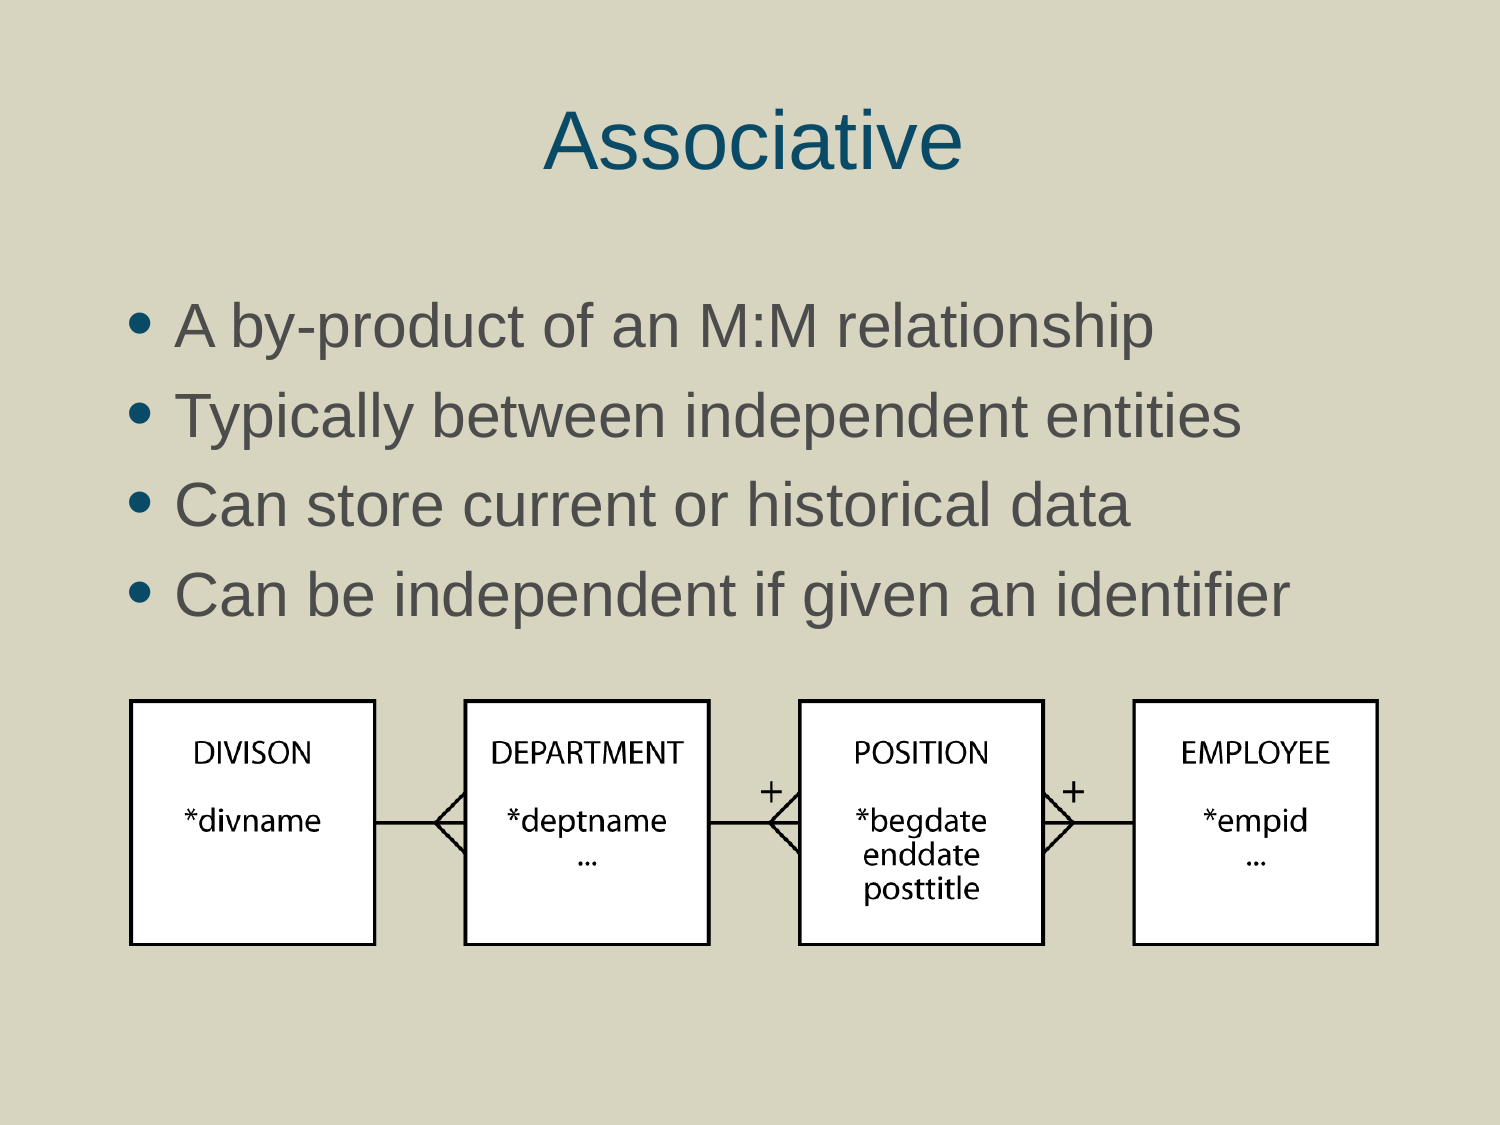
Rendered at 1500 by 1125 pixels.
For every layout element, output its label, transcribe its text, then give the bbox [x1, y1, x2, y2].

picture [129, 699, 1379, 947]
title Associative [89, 45, 1419, 228]
list A by-product of an M:M relationship Typically between independent entities Can store current or historical data Can be independent if given an identifier [89, 277, 1419, 1021]
